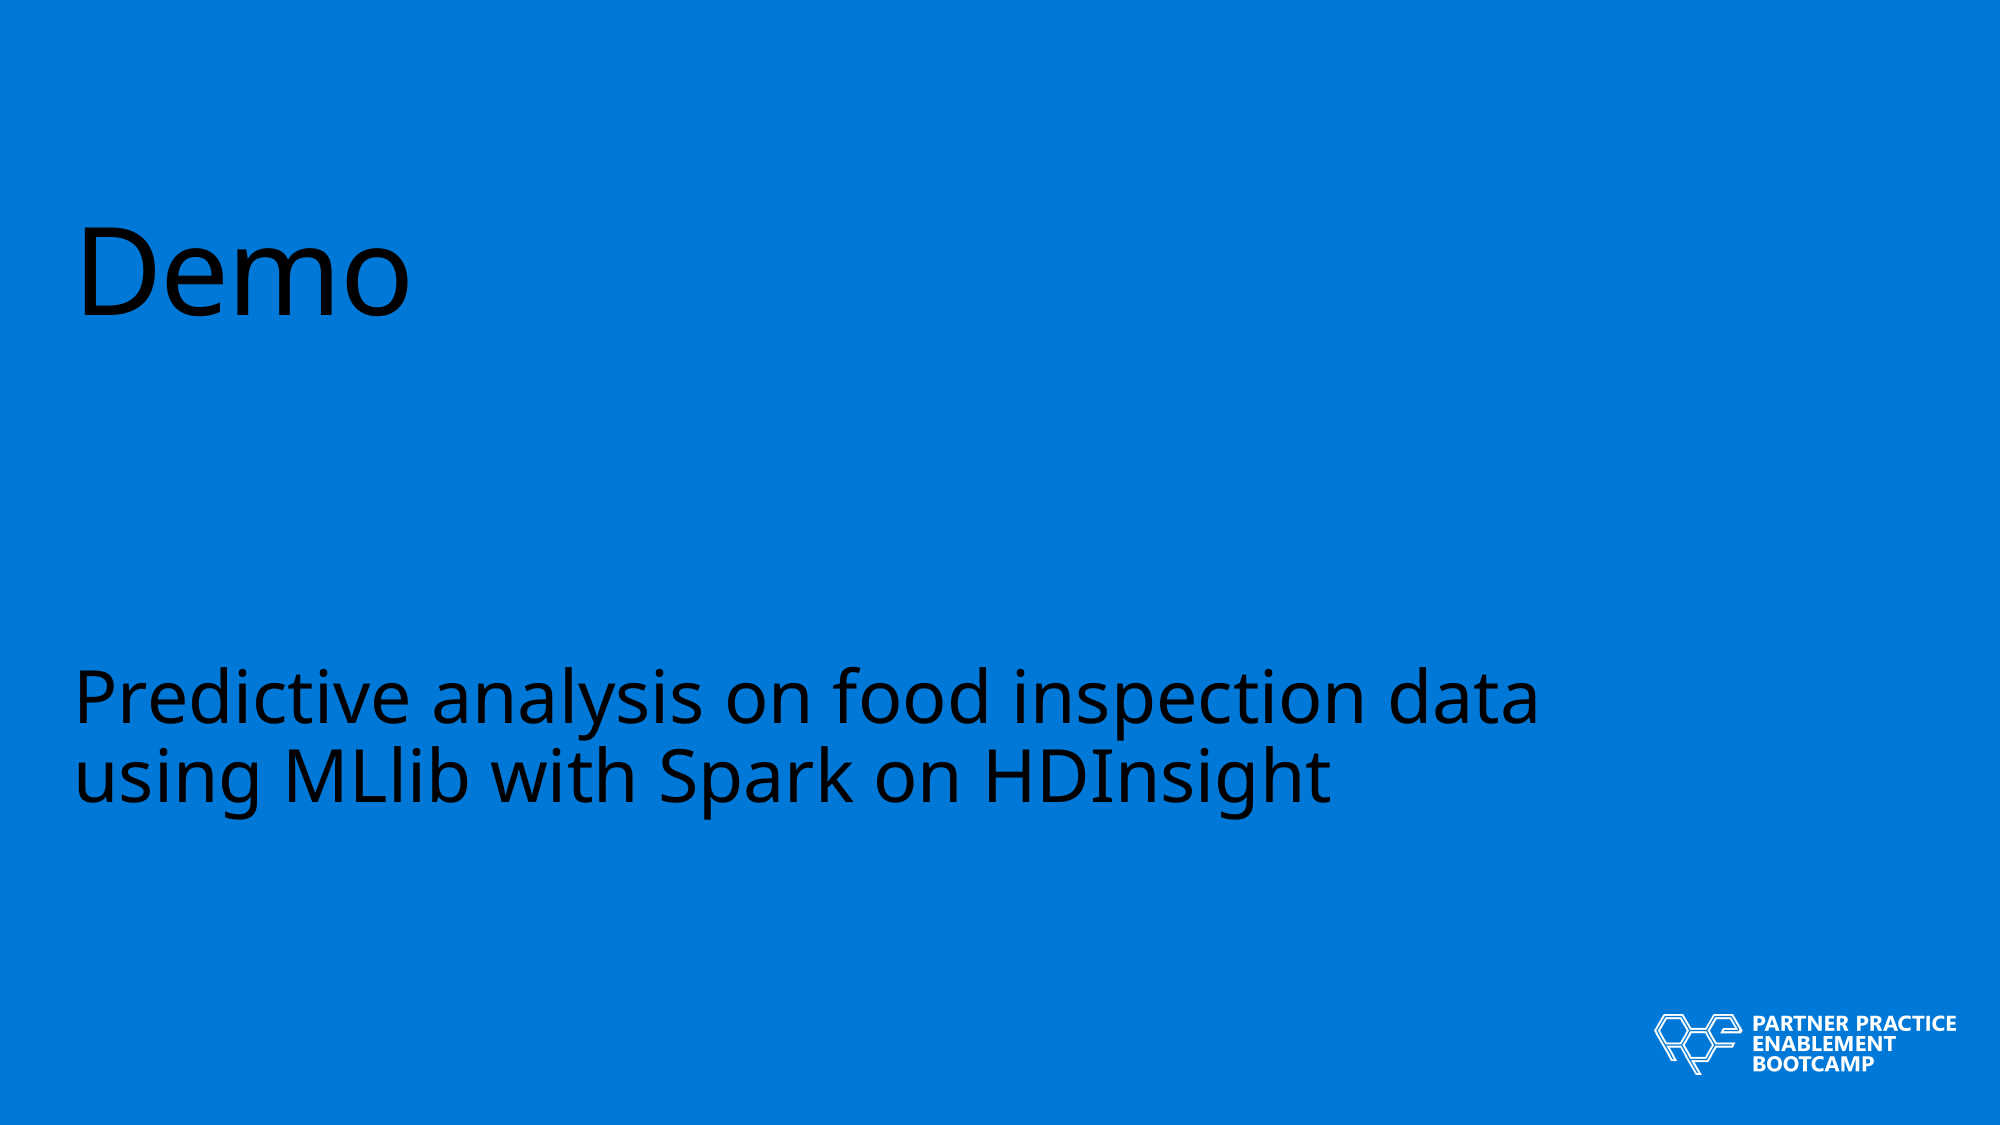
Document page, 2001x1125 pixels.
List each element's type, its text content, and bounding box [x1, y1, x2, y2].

list Predictive analysis on food inspection data using MLlib with Spark on HDInsight [0, 636, 1662, 931]
title Demo [0, 194, 1662, 636]
picture [1653, 1011, 1956, 1078]
